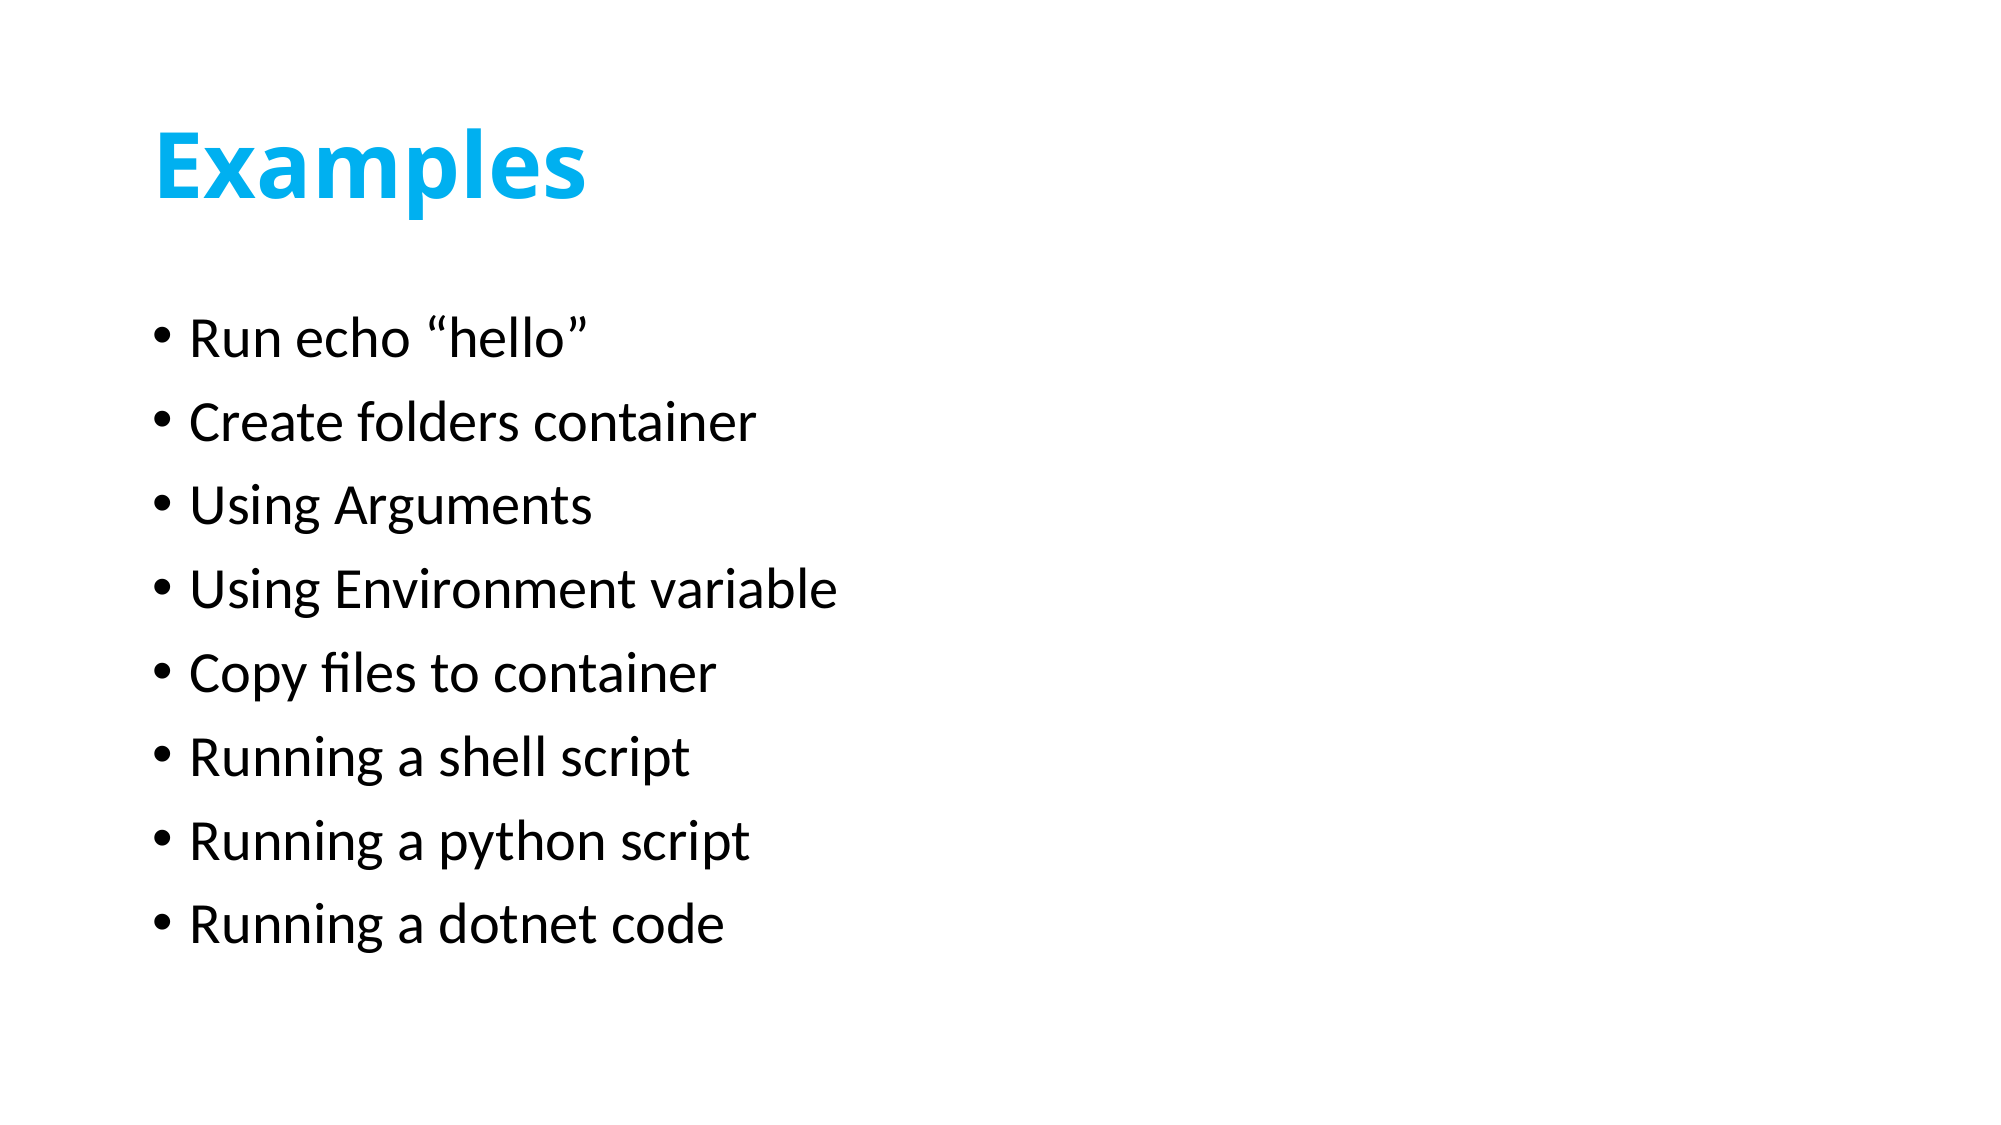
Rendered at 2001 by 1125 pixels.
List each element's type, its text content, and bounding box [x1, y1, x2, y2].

list Run echo “hello” Create folders container Using Arguments Using Environment variable Copy files to container Running a shell script Running a python script Running a dotnet code [137, 299, 1863, 1014]
title Examples [137, 59, 1863, 278]
